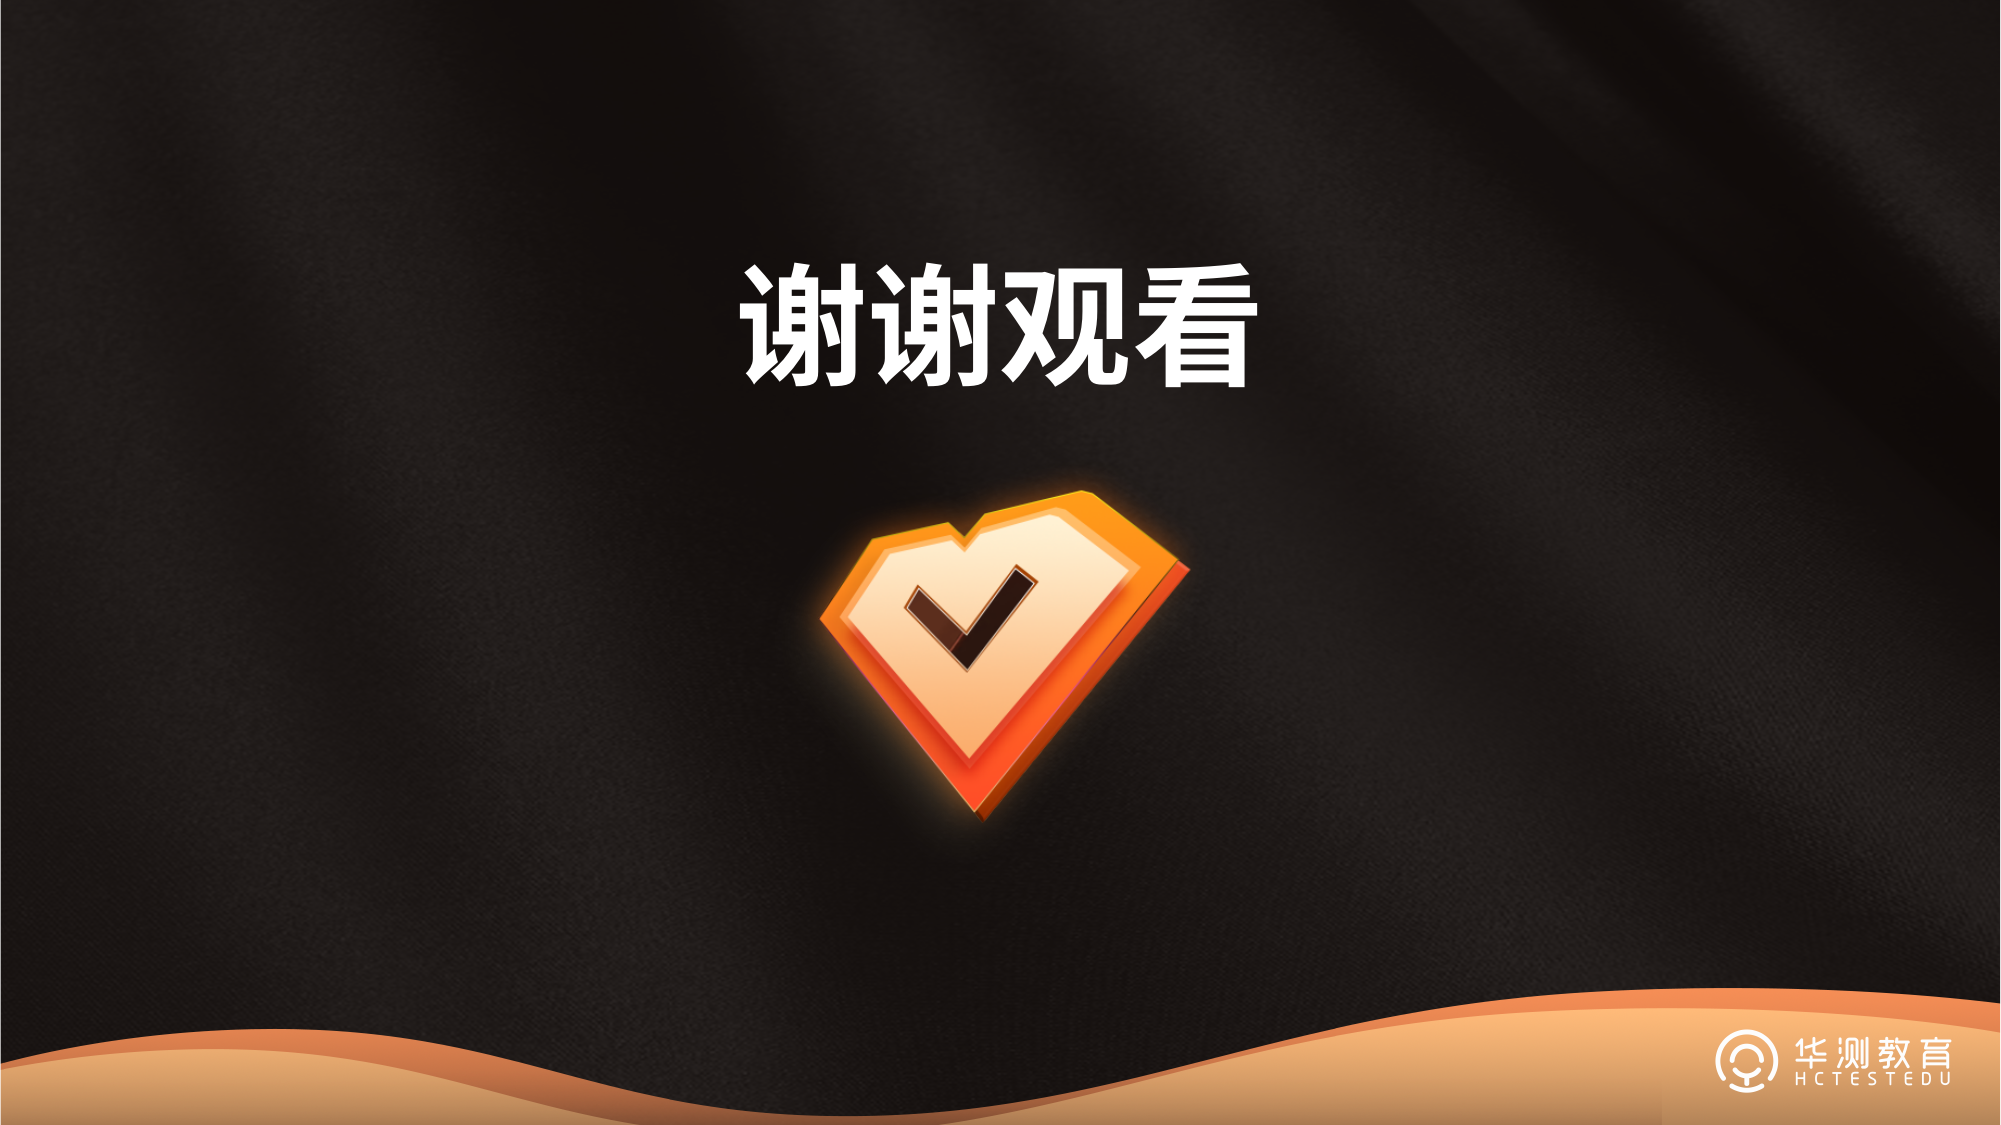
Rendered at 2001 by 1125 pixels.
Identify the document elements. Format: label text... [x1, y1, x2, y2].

text_box 谢谢观看 [660, 235, 1340, 410]
picture [0, 0, 2001, 1125]
